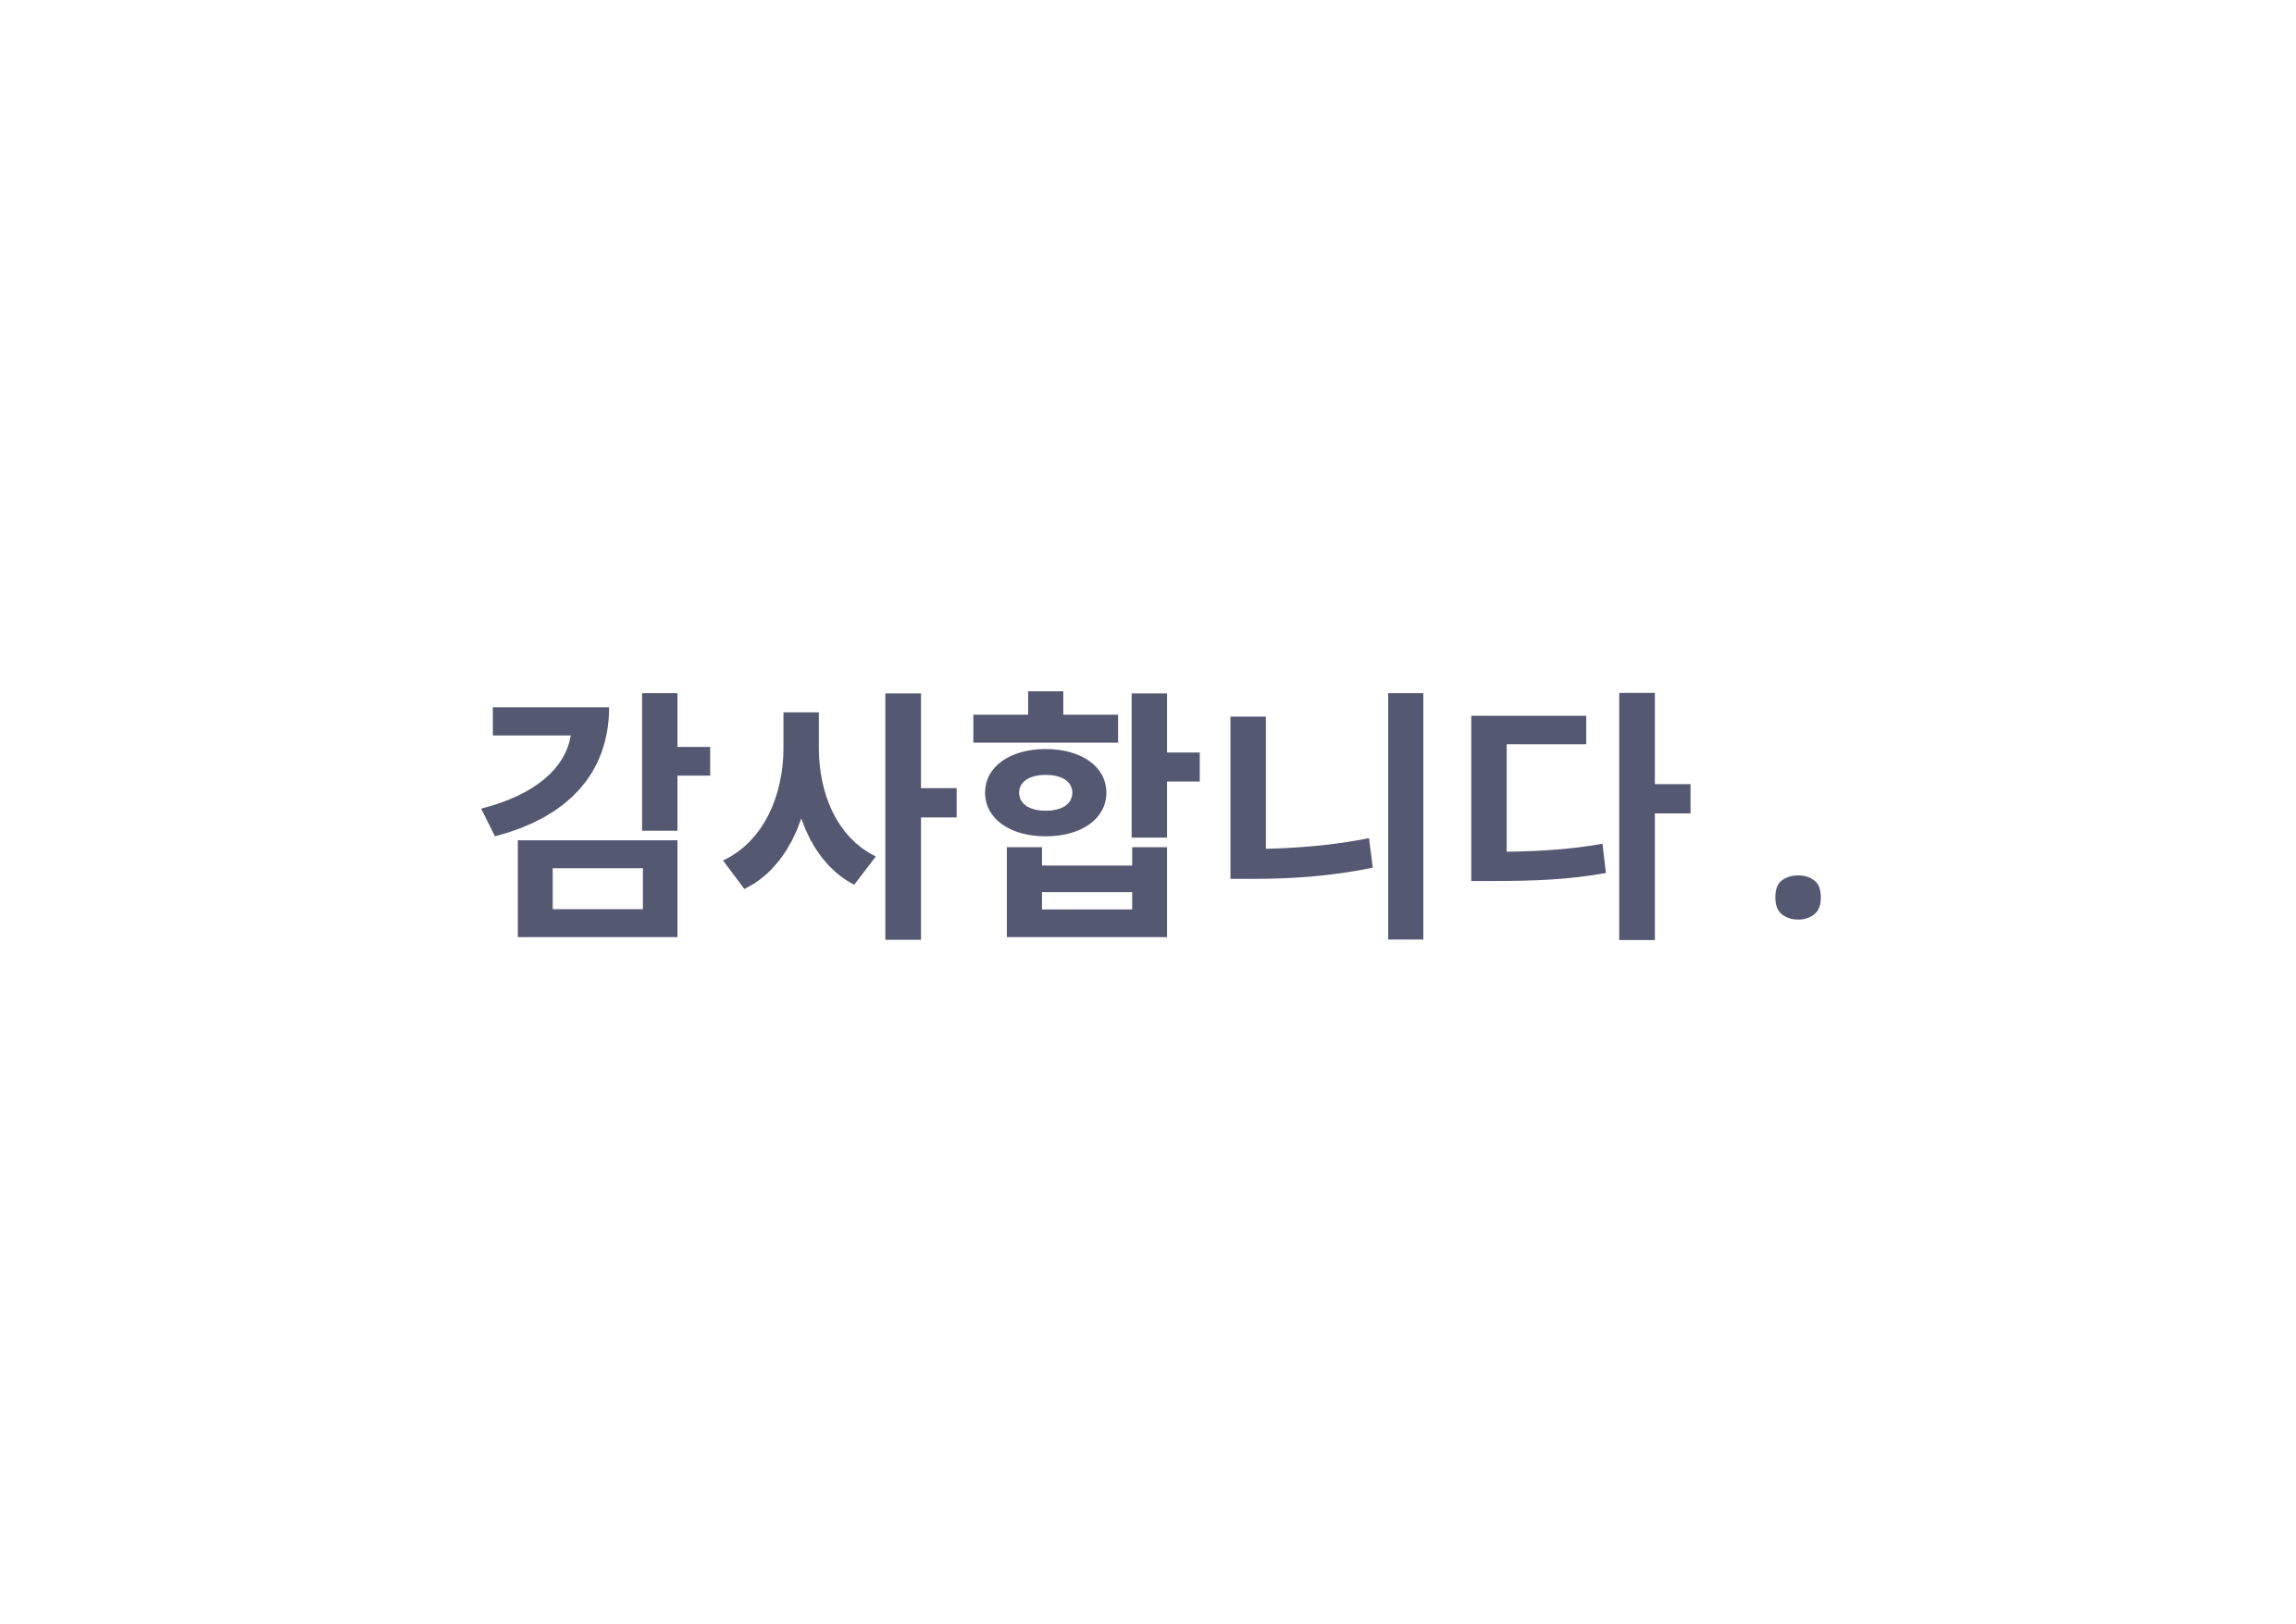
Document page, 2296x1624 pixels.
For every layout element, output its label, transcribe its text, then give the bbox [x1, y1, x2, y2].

text_box 감사합니다. [459, 483, 1980, 976]
